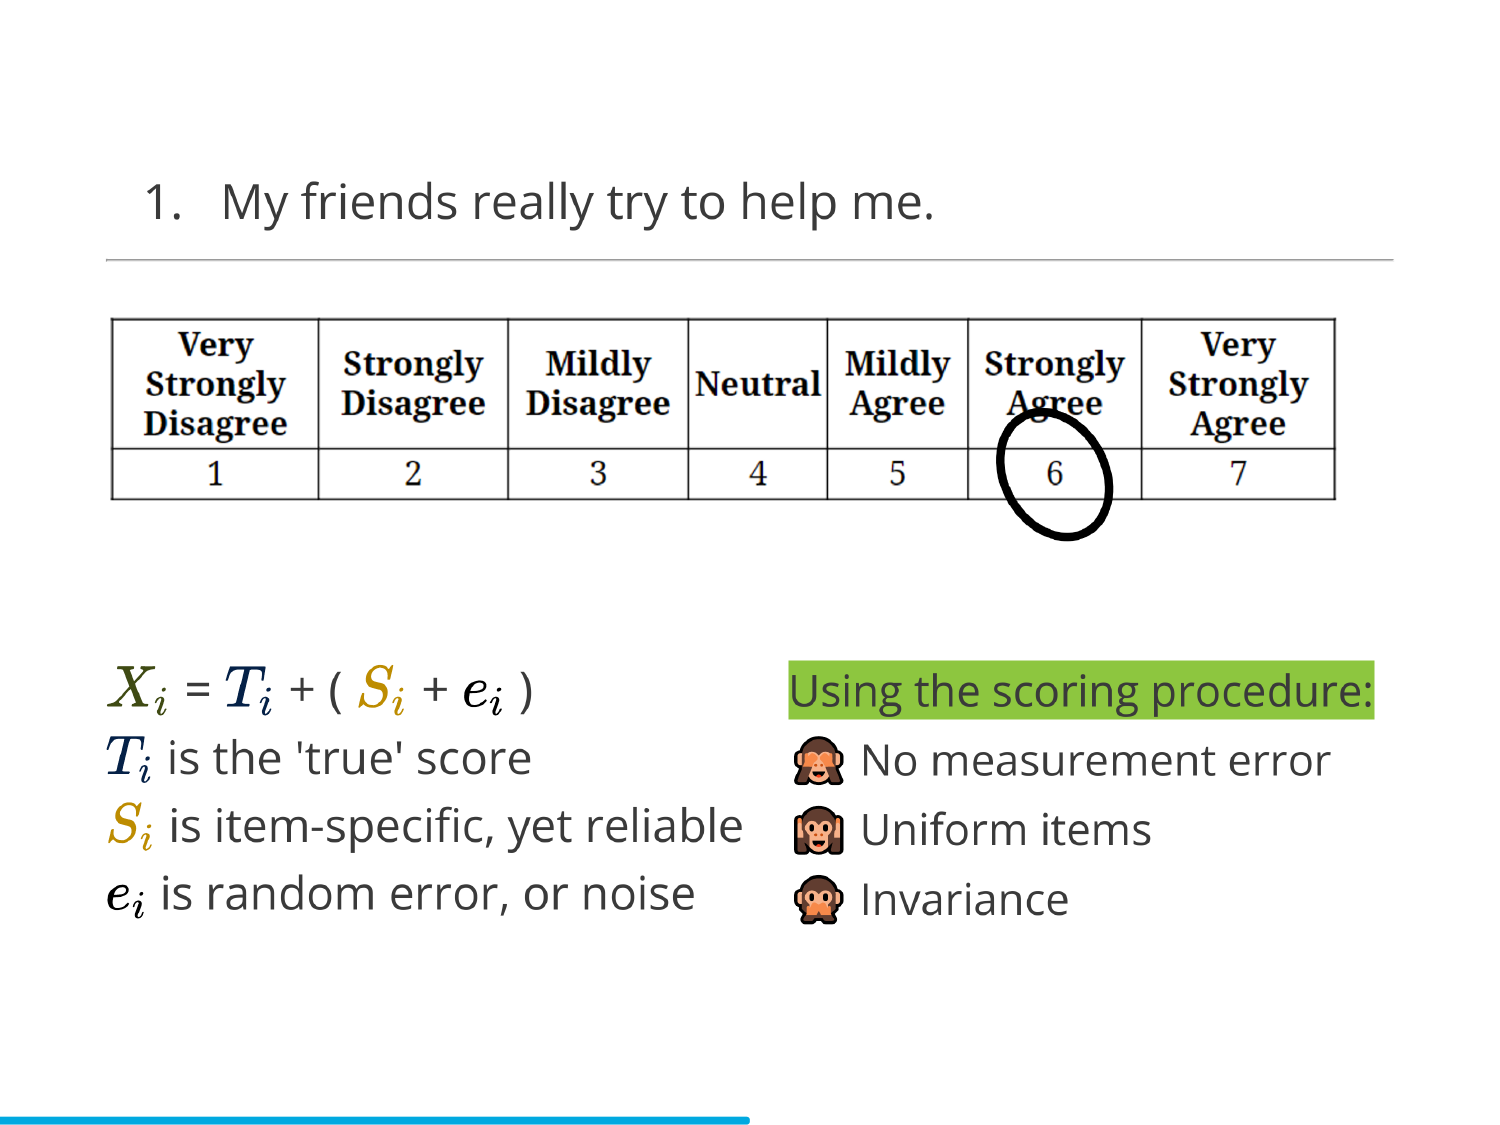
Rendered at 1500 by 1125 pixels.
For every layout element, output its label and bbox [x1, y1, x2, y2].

list [0, 0, 1500, 1125]
